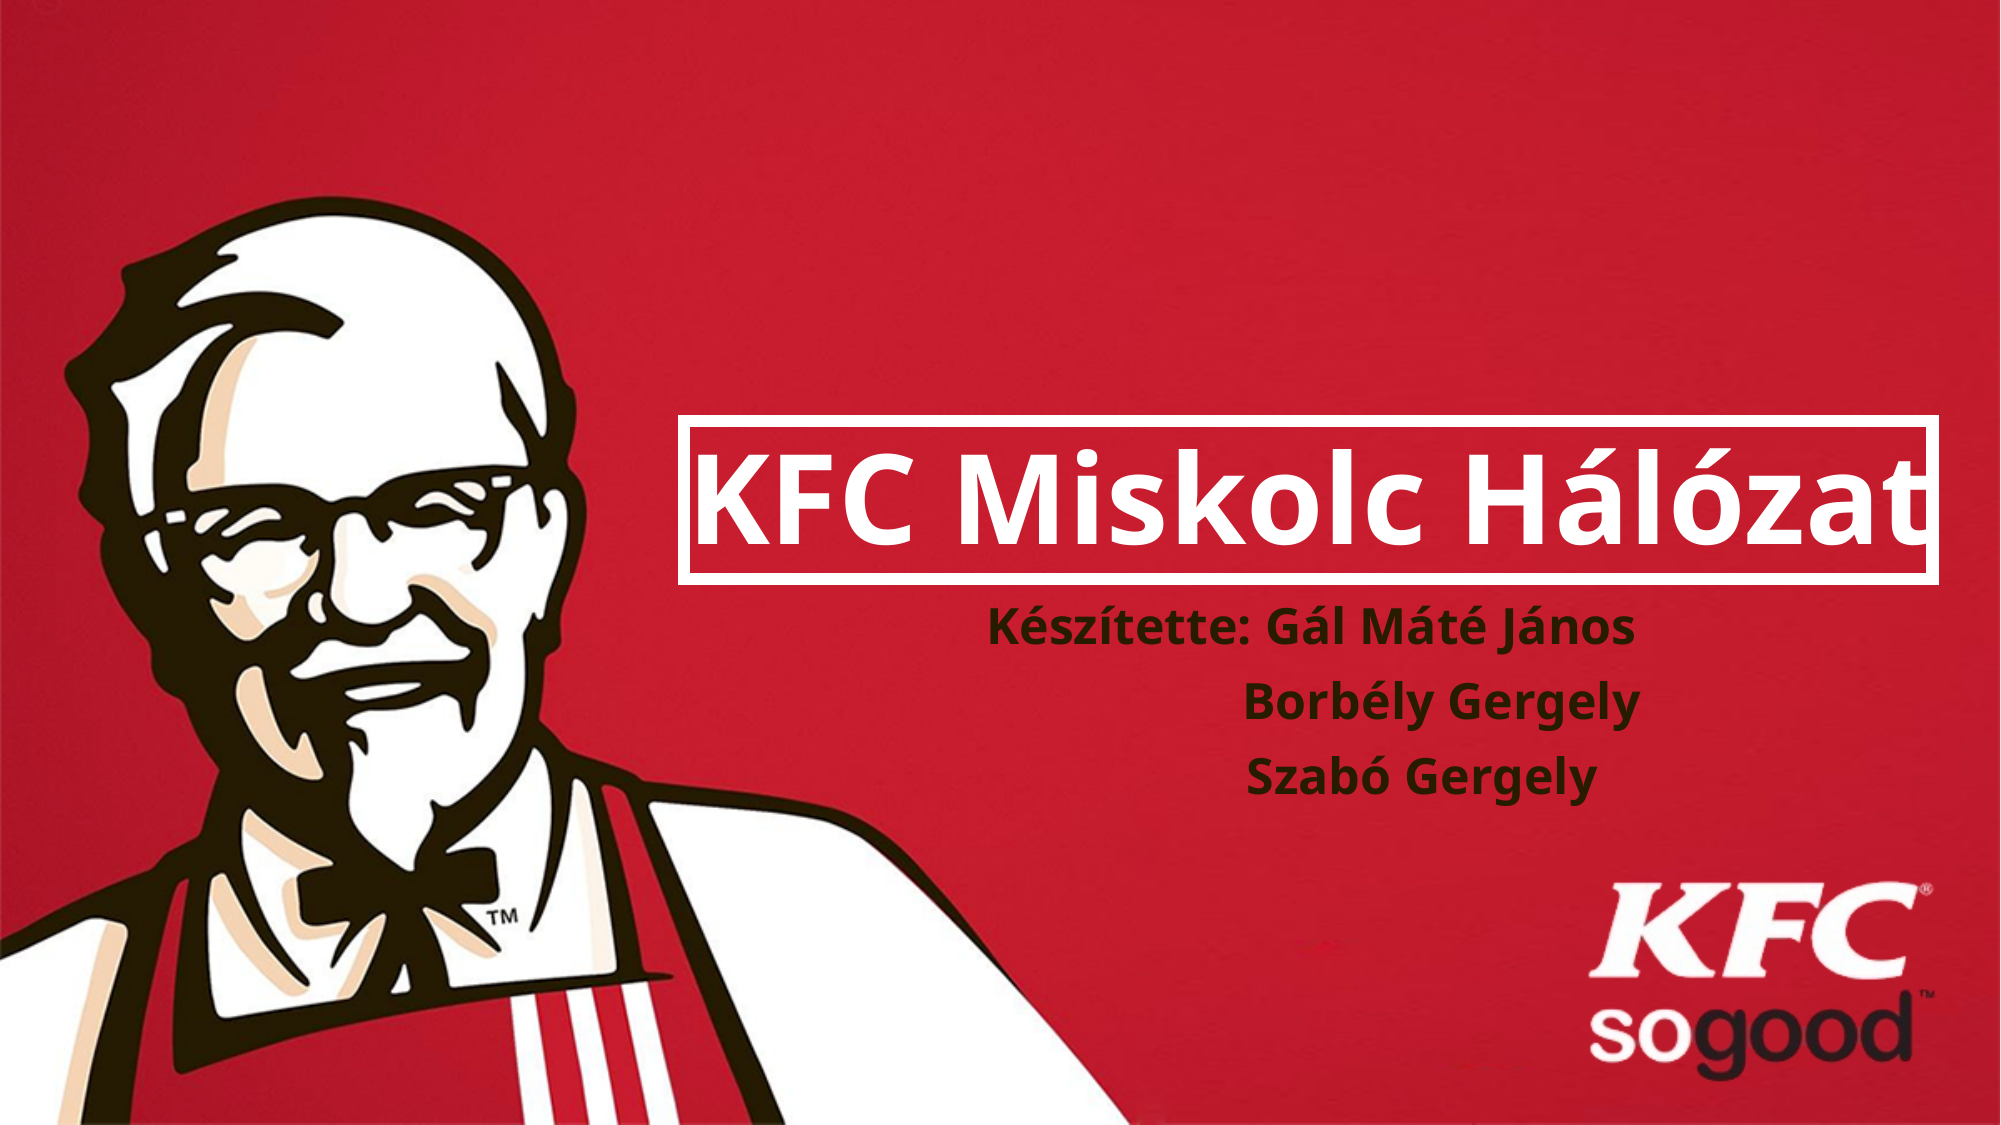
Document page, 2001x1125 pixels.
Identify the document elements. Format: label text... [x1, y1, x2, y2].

text_box [683, 420, 1934, 580]
picture [0, 0, 2001, 1125]
subtitle Készítette: Gál Máté János Borbély Gergely Szabó Gergely [655, 594, 1968, 866]
title KFC Miskolc Hálózat [655, 187, 1968, 579]
